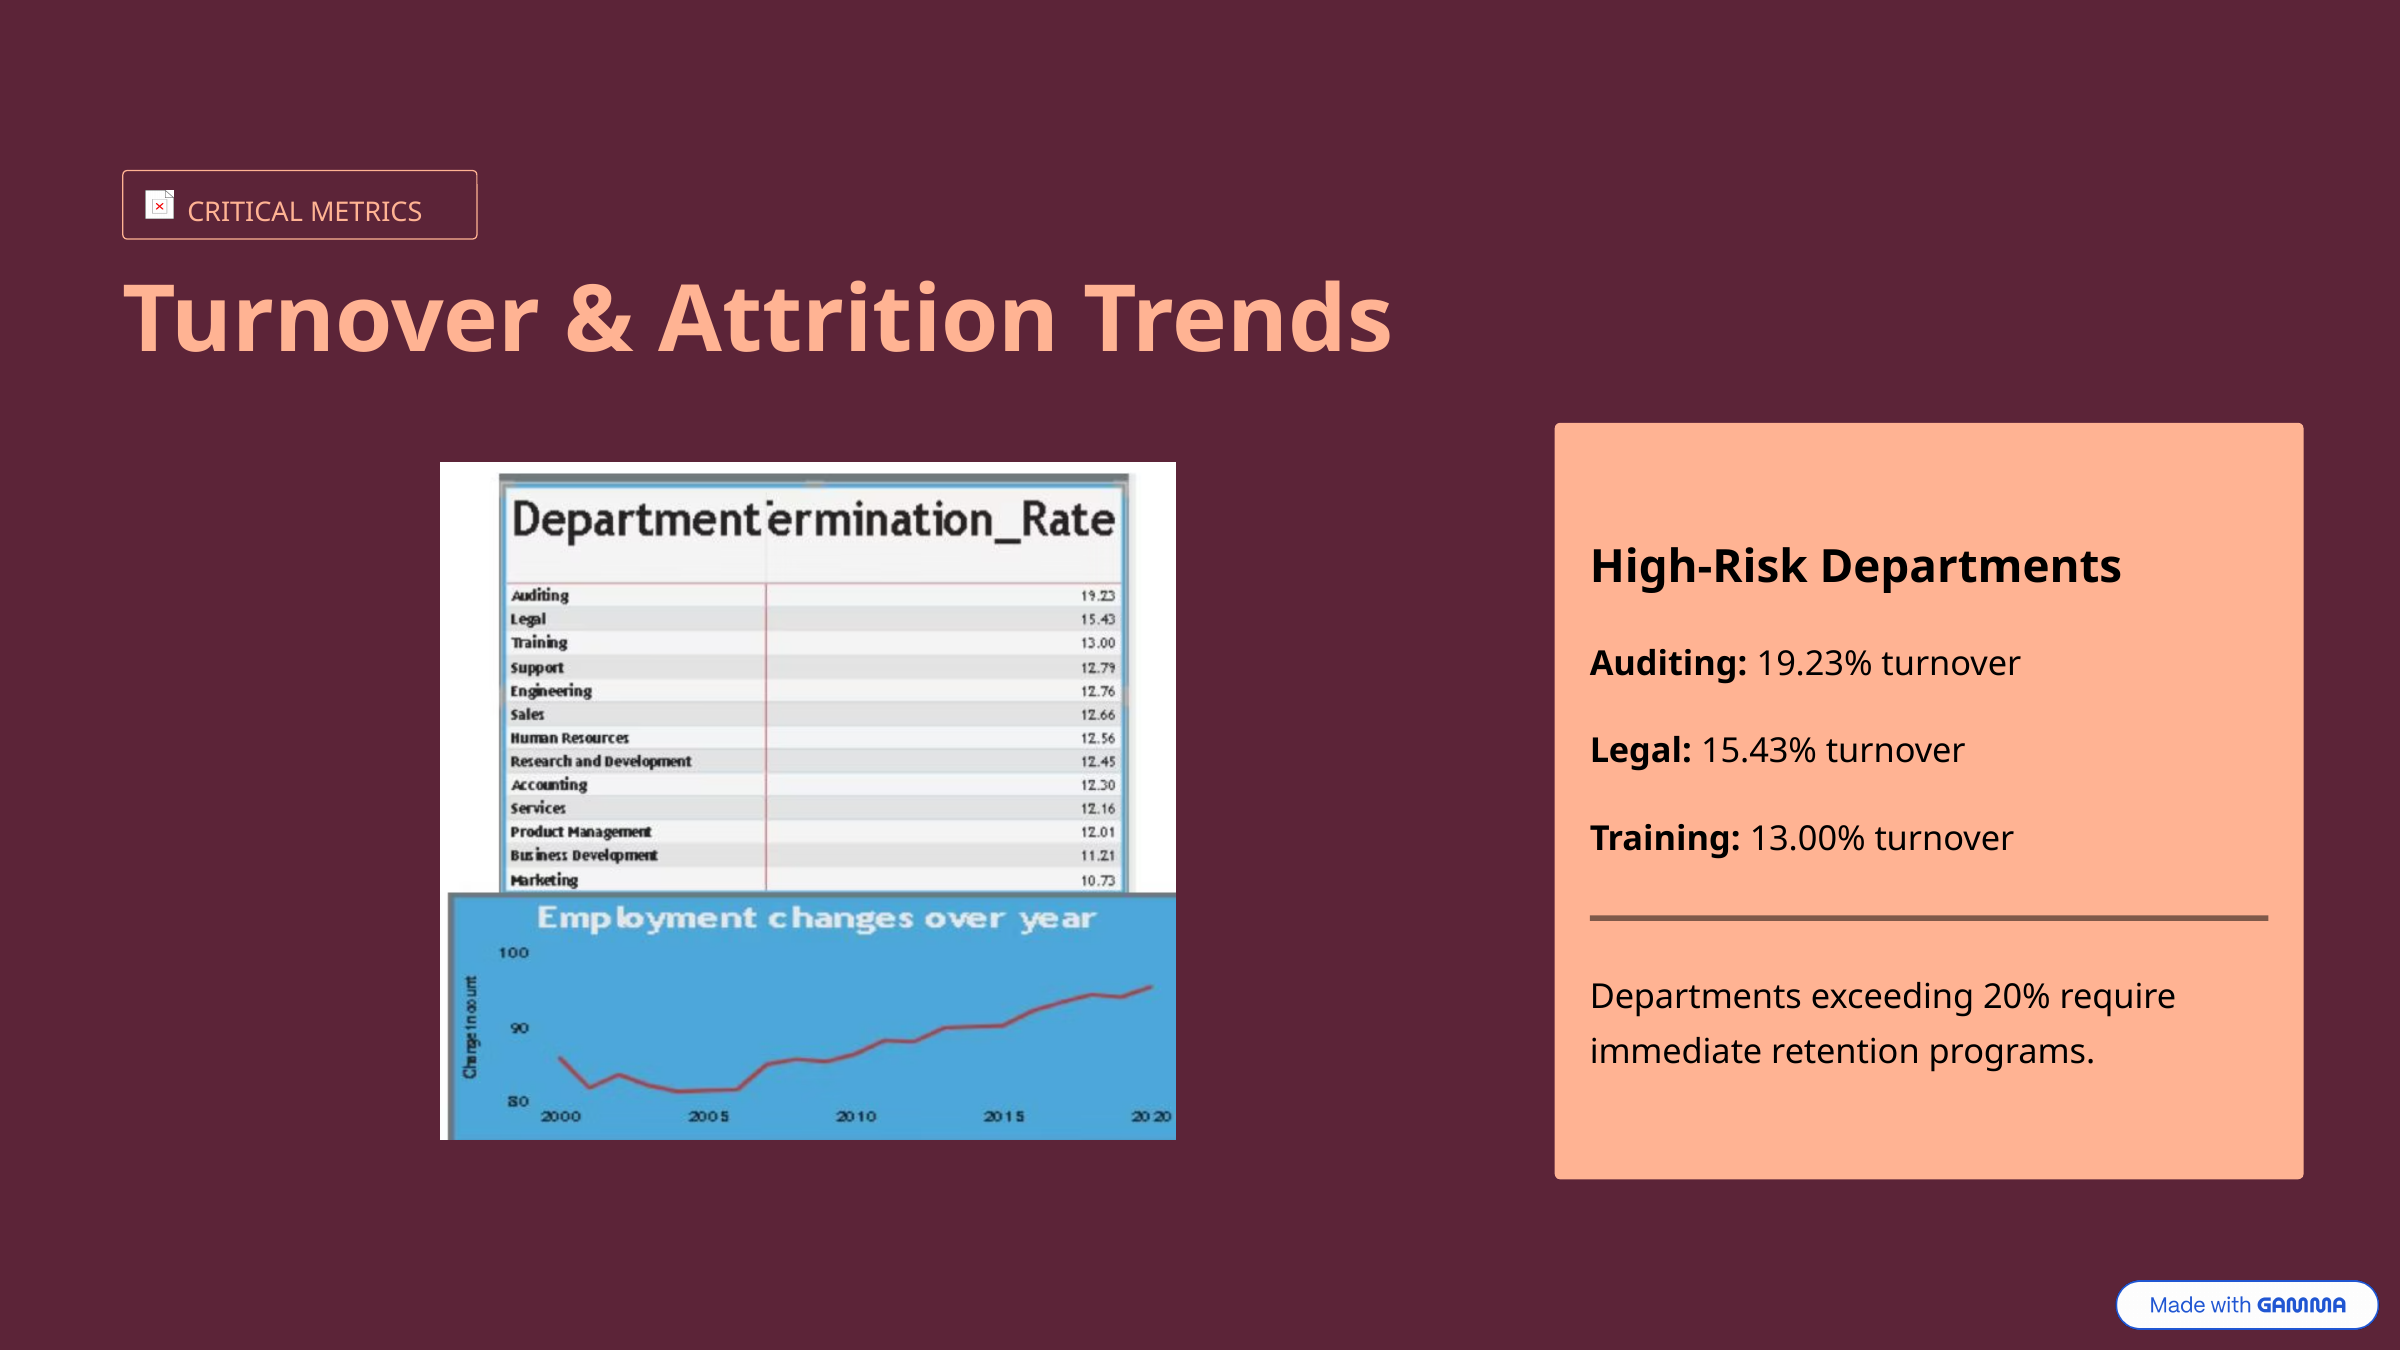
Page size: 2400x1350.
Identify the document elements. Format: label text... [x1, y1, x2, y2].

text_box Departments exceeding 20% require immediate retention programs. [1589, 960, 2269, 1073]
text_box High-Risk Departments [1589, 532, 2128, 592]
picture [2106, 1271, 2389, 1339]
text_box Training: 13.00% turnover [1589, 802, 2269, 859]
picture [440, 462, 1176, 1140]
text_box CRITICAL METRICS [187, 182, 455, 228]
text_box [1554, 422, 2304, 1180]
picture [145, 190, 174, 219]
text_box [1589, 915, 2269, 921]
text_box Auditing: 19.23% turnover [1589, 626, 2269, 683]
text_box Legal: 15.43% turnover [1589, 714, 2269, 771]
text_box Turnover & Attrition Trends [122, 253, 1396, 371]
text_box [122, 170, 477, 240]
